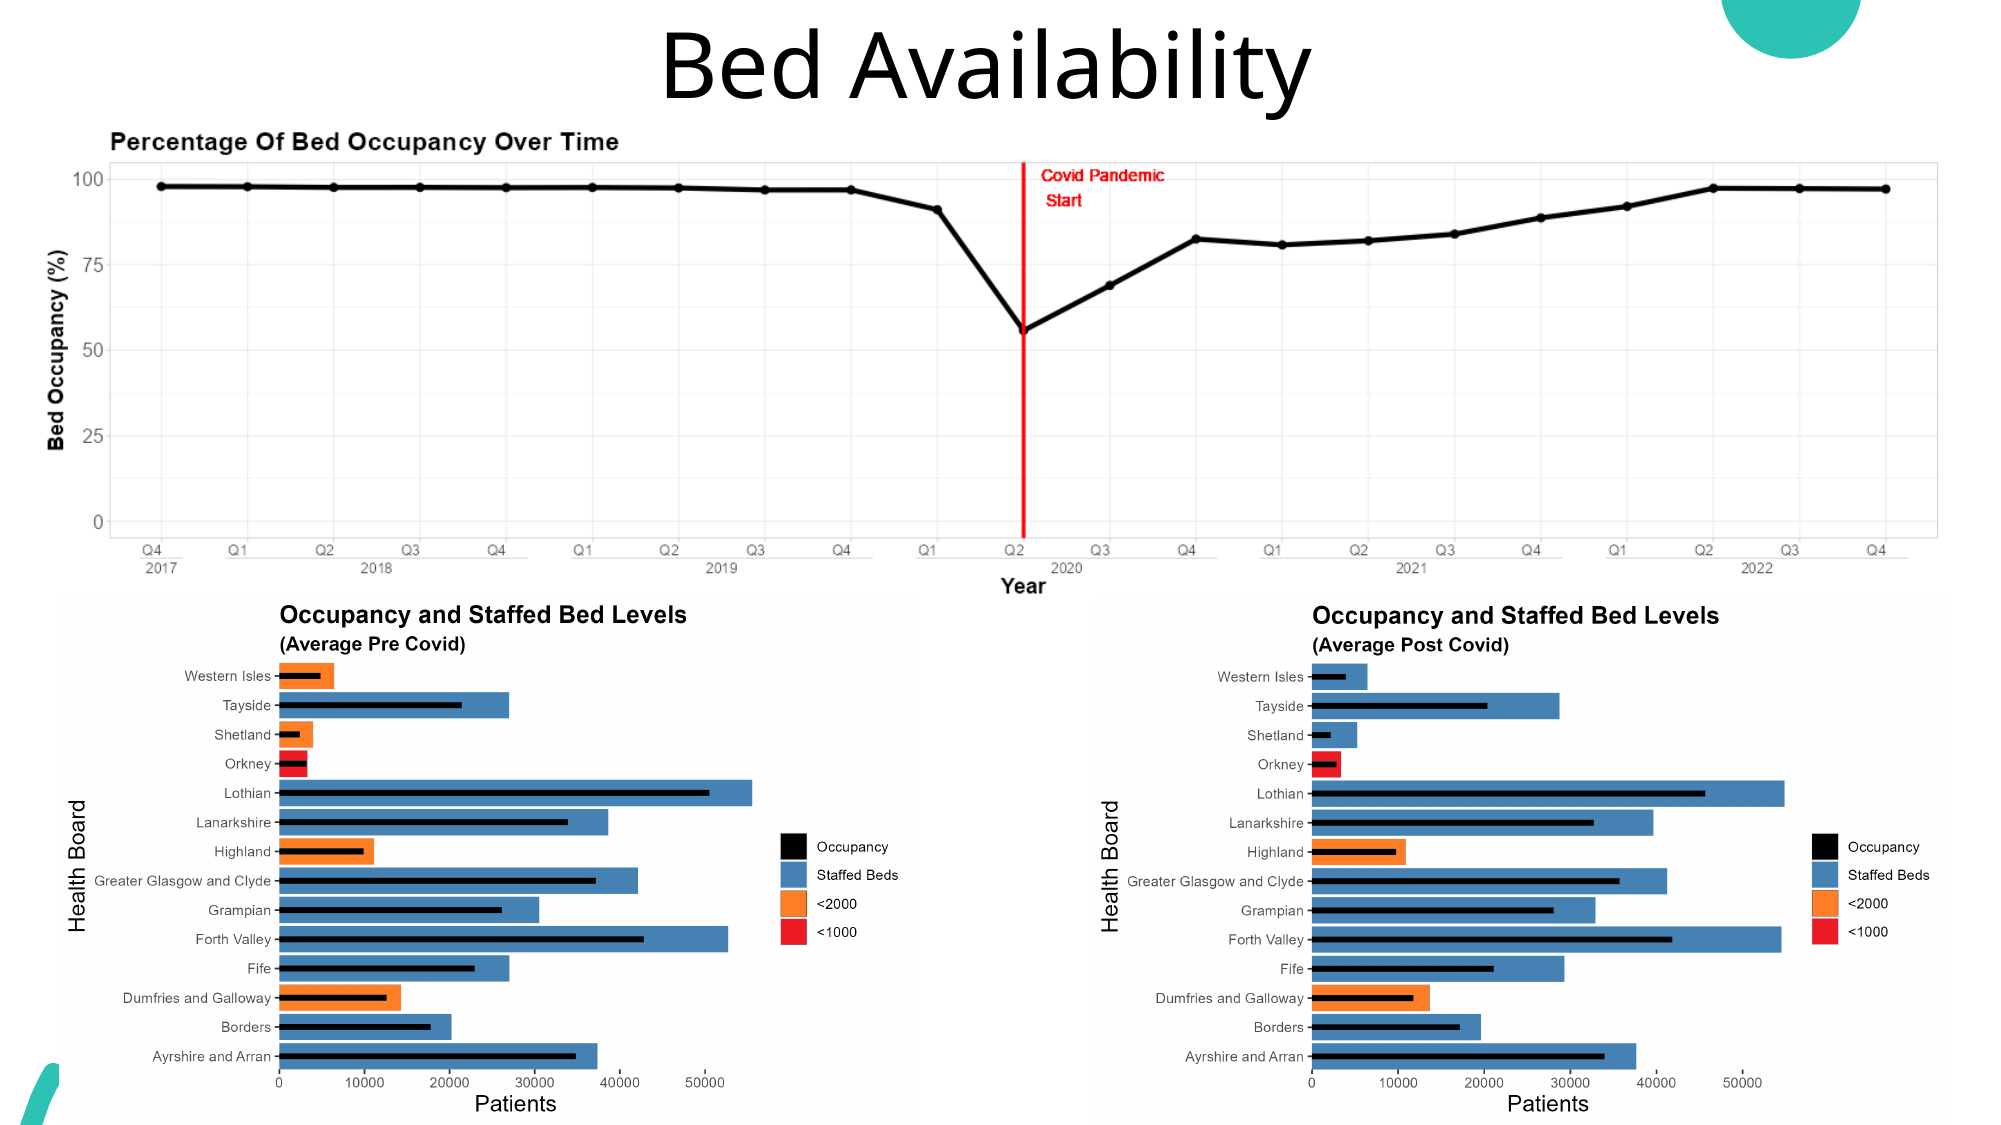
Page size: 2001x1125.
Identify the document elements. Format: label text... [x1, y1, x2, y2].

picture [37, 117, 1949, 1125]
text_box Bed Availability [135, 0, 1861, 115]
